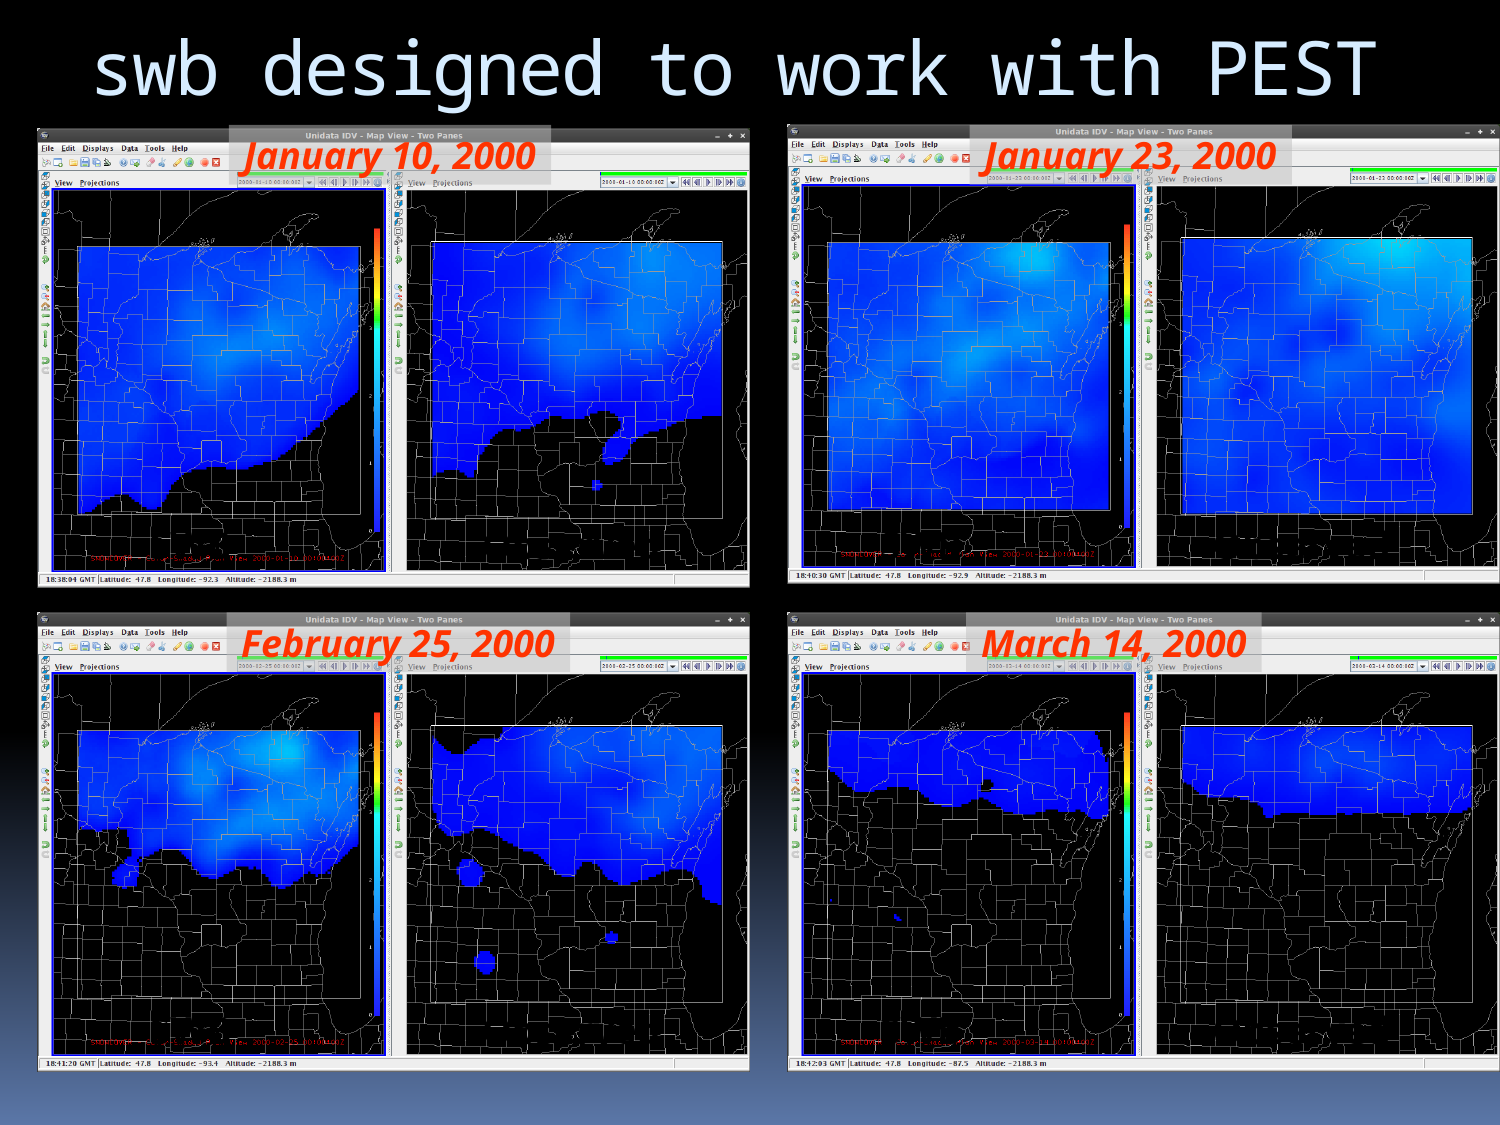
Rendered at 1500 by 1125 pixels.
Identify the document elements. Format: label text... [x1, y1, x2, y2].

picture [787, 611, 1500, 1072]
picture [37, 128, 751, 588]
picture [37, 611, 751, 1072]
picture [787, 124, 1500, 584]
title swb designed to work with PEST [75, 12, 1425, 130]
